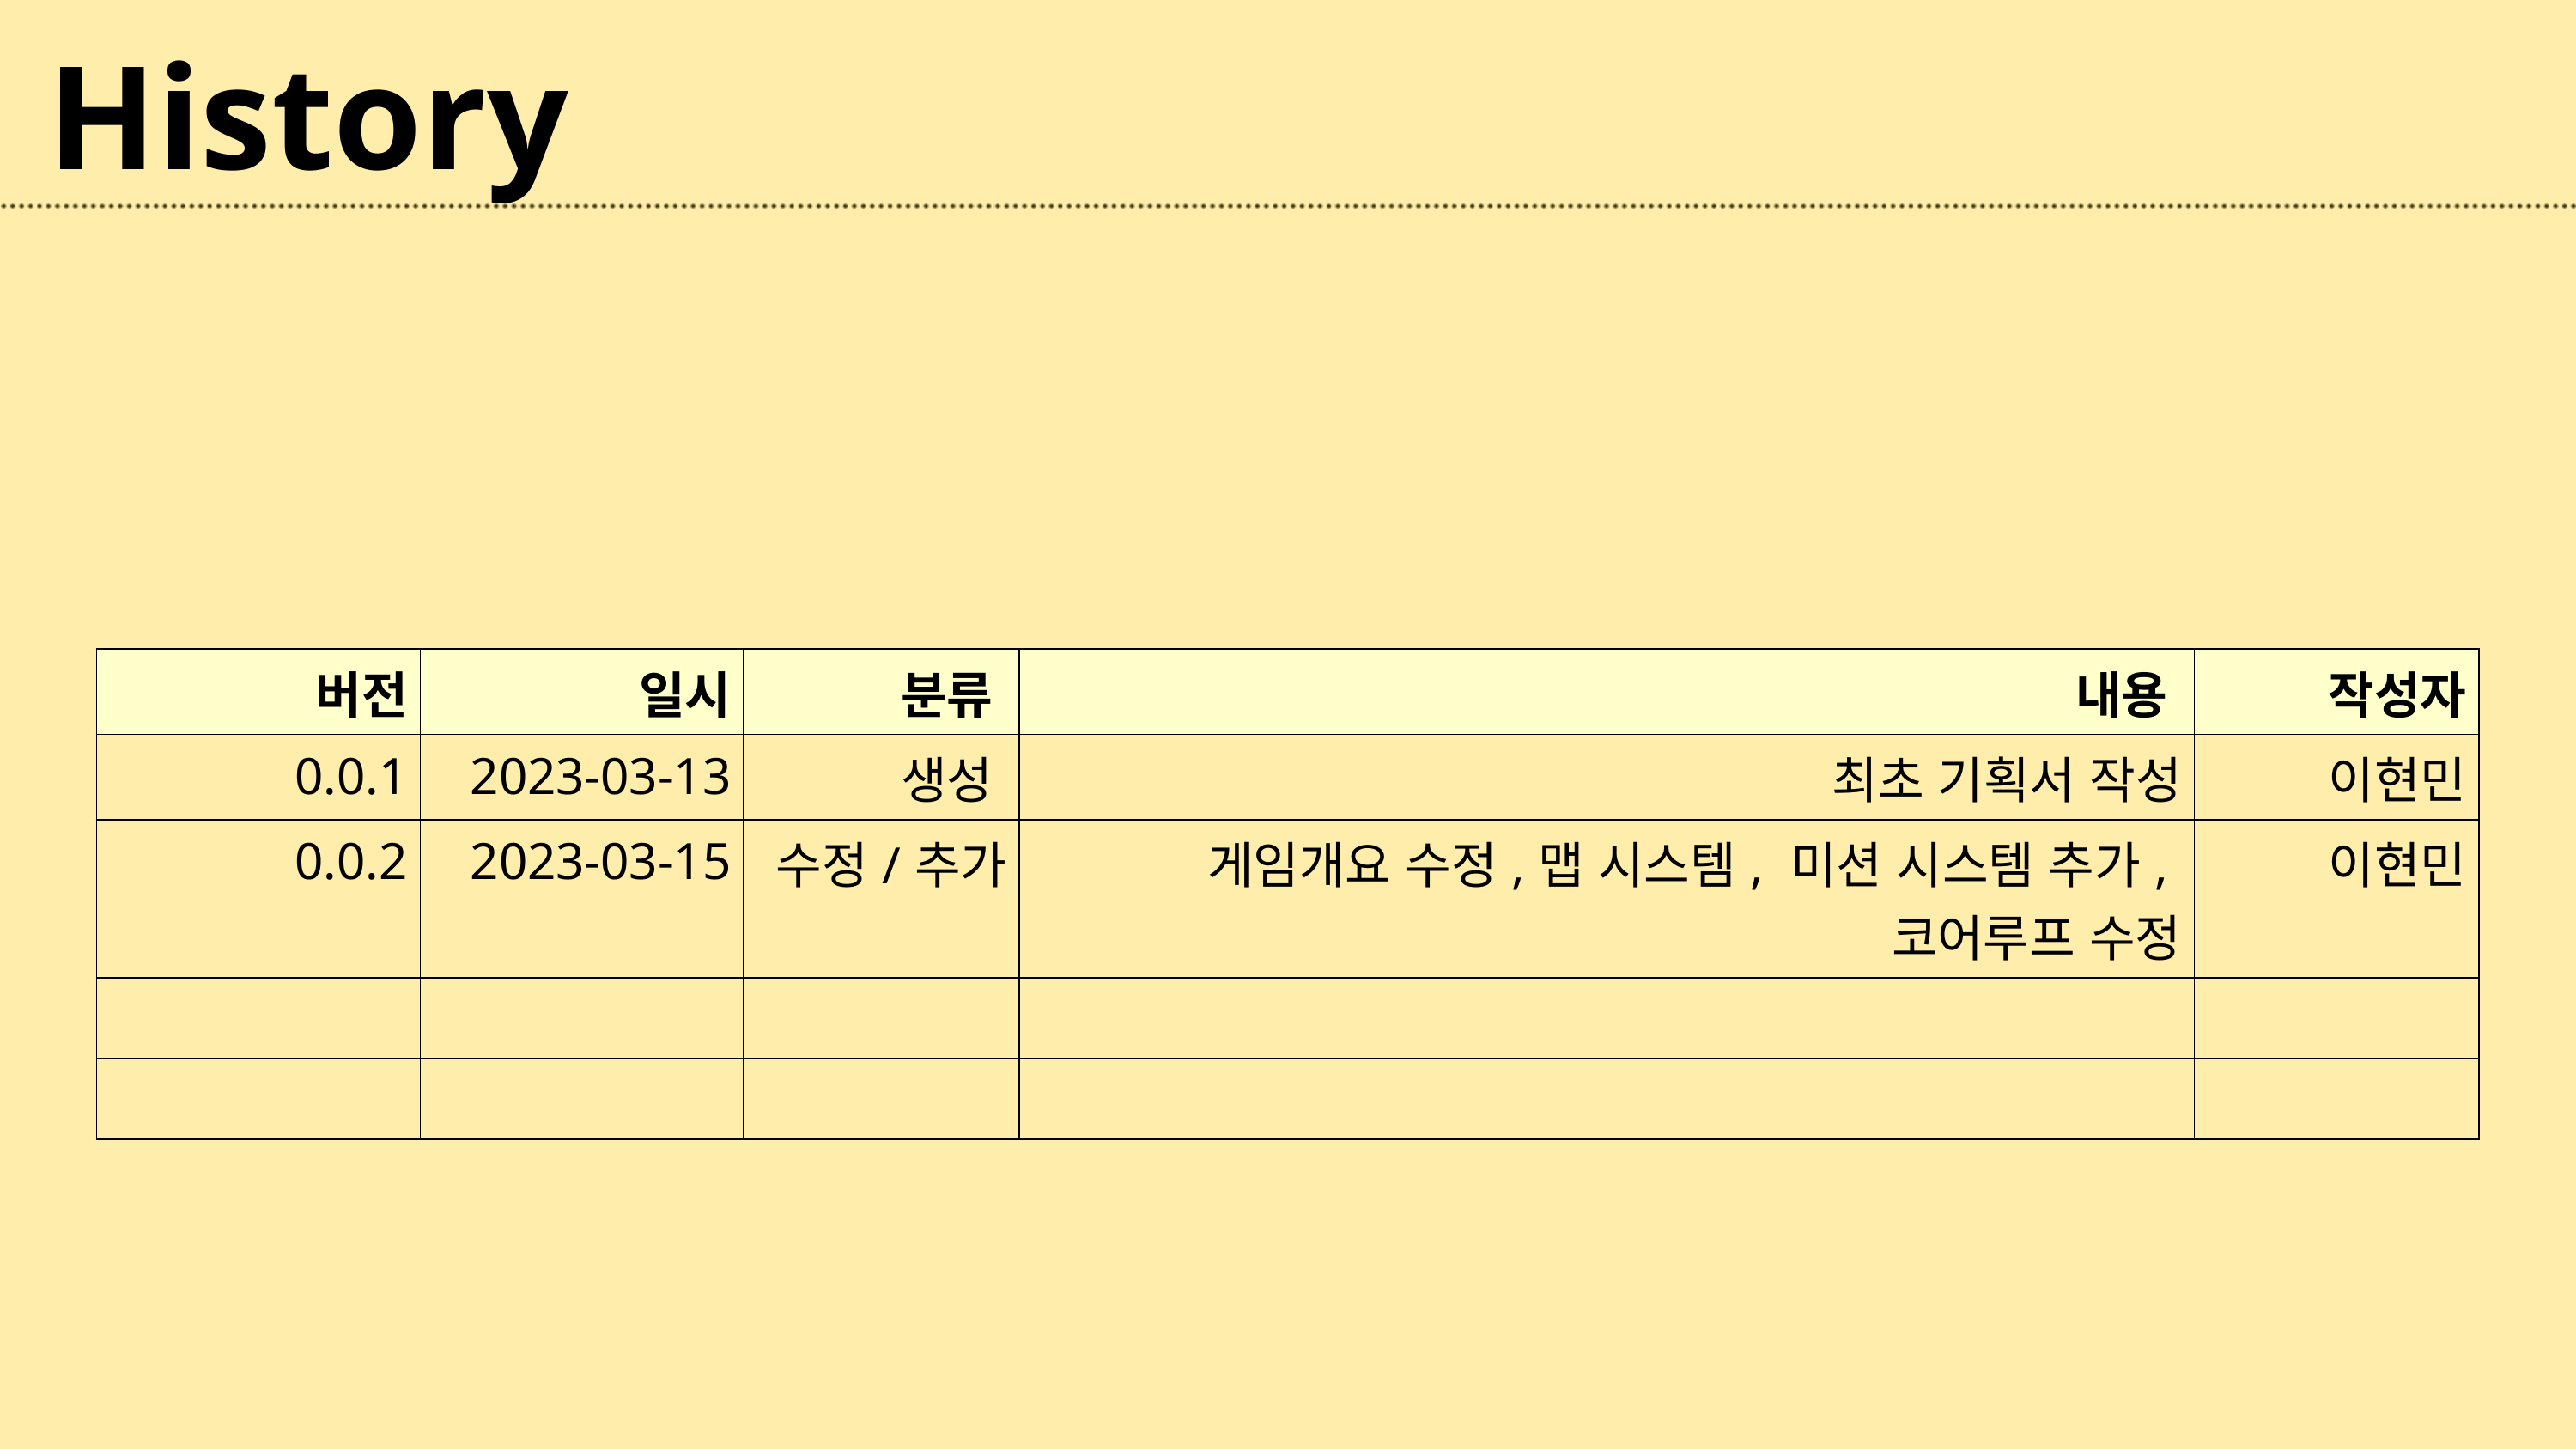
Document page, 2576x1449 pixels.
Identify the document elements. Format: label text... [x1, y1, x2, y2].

table_cell 2023-03-15 [421, 821, 743, 977]
table_header 버전 [97, 650, 420, 734]
table_cell 2023-03-13 [421, 735, 743, 819]
table_cell [97, 979, 420, 1058]
text_box History [34, 19, 582, 199]
table_cell [2195, 979, 2478, 1058]
table_cell 생성 [744, 735, 1018, 819]
table_header 일시 [421, 650, 743, 734]
table_header 작성자 [2195, 650, 2478, 734]
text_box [0, 199, 2576, 215]
table_cell [744, 979, 1018, 1058]
table_header 분류 [744, 650, 1018, 734]
table_cell 수정/추가 [744, 821, 1018, 977]
table_cell 이현민 [2195, 821, 2478, 977]
table_cell [421, 1059, 743, 1138]
table_cell [1020, 1059, 2194, 1138]
table_cell [421, 979, 743, 1058]
table_cell 게임개요 수정,맵 시스템, 미션 시스템 추가,코어루프 수정 [1020, 821, 2194, 977]
table_cell 이현민 [2195, 735, 2478, 819]
table_cell [744, 1059, 1018, 1138]
table_cell [97, 1059, 420, 1138]
table_cell 0.0.2 [97, 821, 420, 977]
table_cell [2195, 1059, 2478, 1138]
table_cell 0.0.1 [97, 735, 420, 819]
table_cell [1020, 979, 2194, 1058]
table_cell 최초 기획서 작성 [1020, 735, 2194, 819]
table_header 내용 [1020, 650, 2194, 734]
